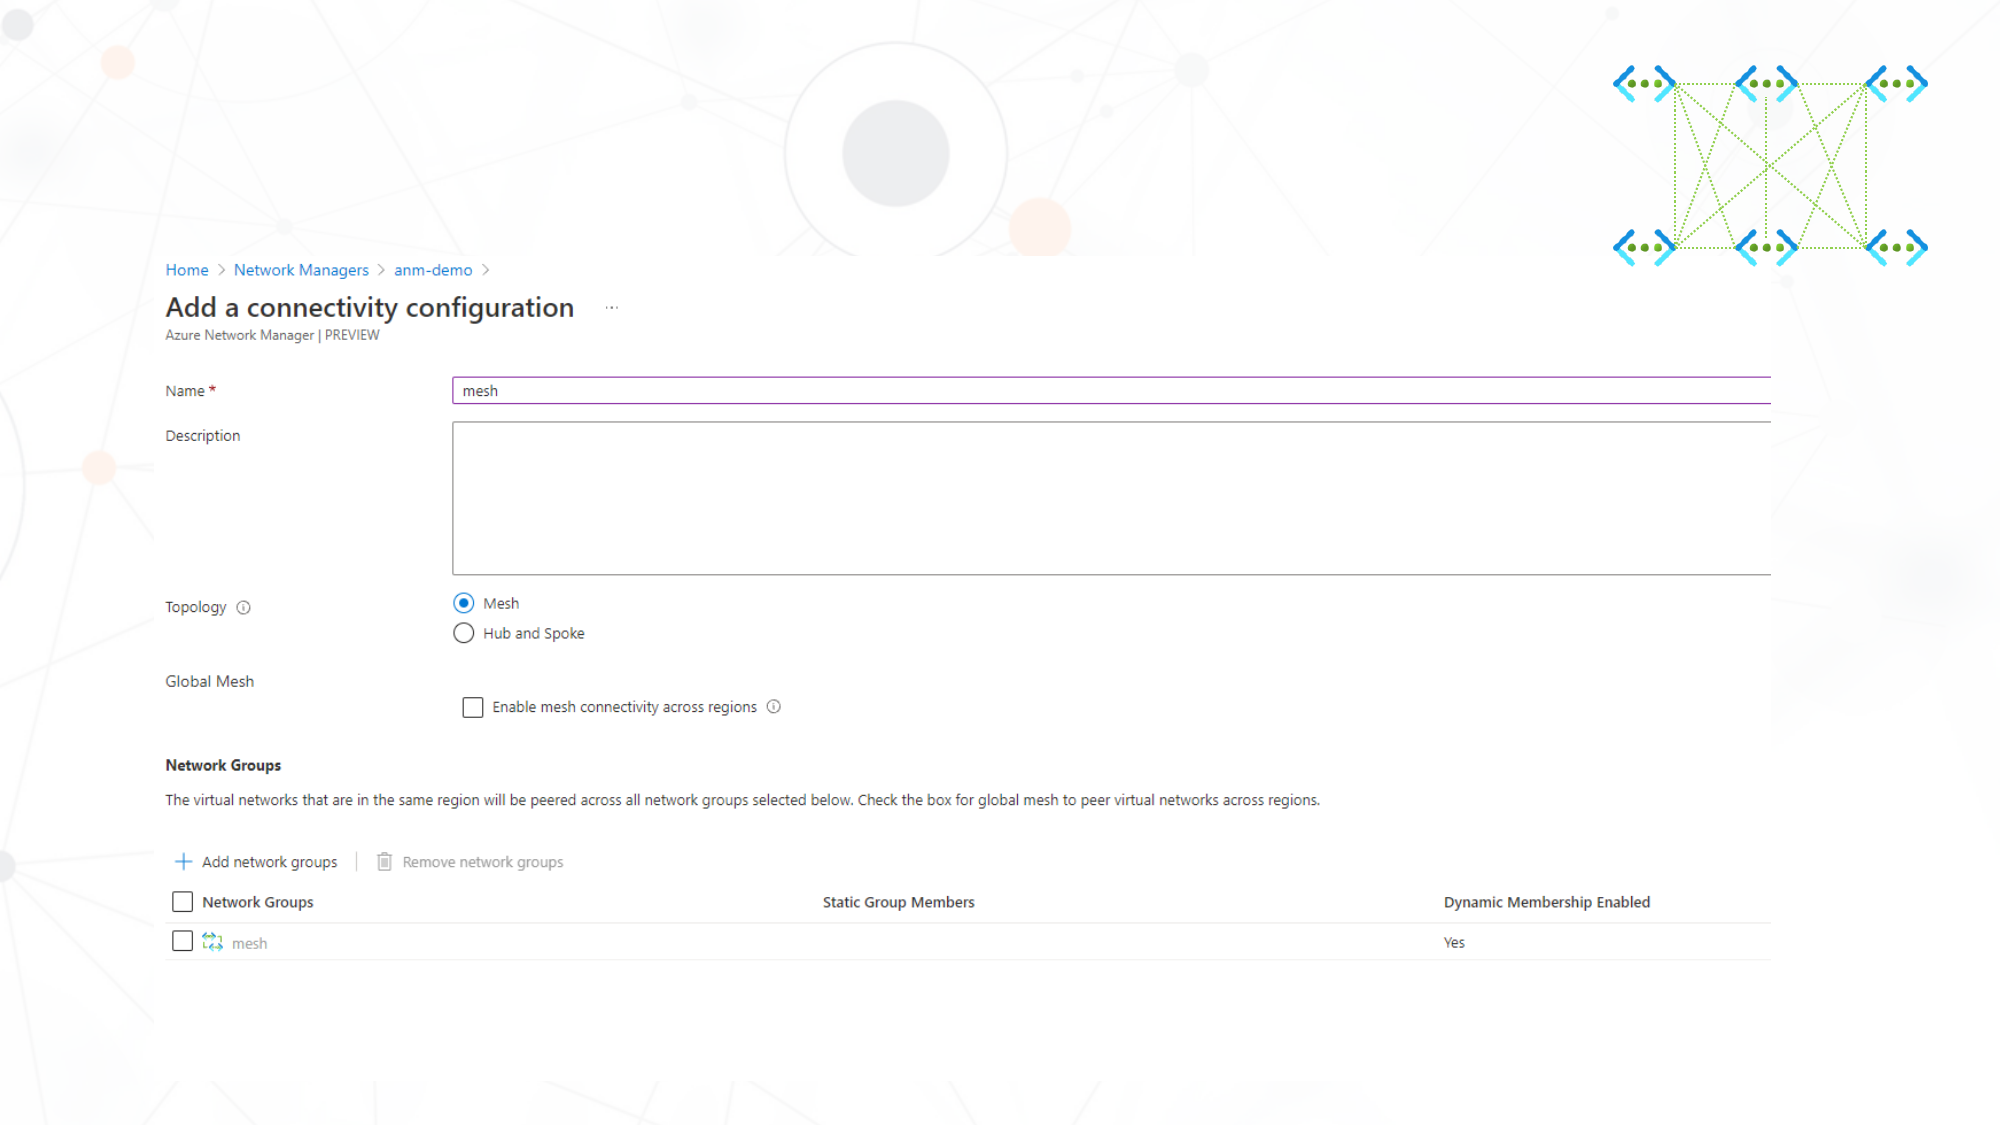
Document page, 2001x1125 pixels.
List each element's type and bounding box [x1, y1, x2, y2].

text_box [1612, 52, 1928, 280]
picture [153, 256, 1771, 1081]
